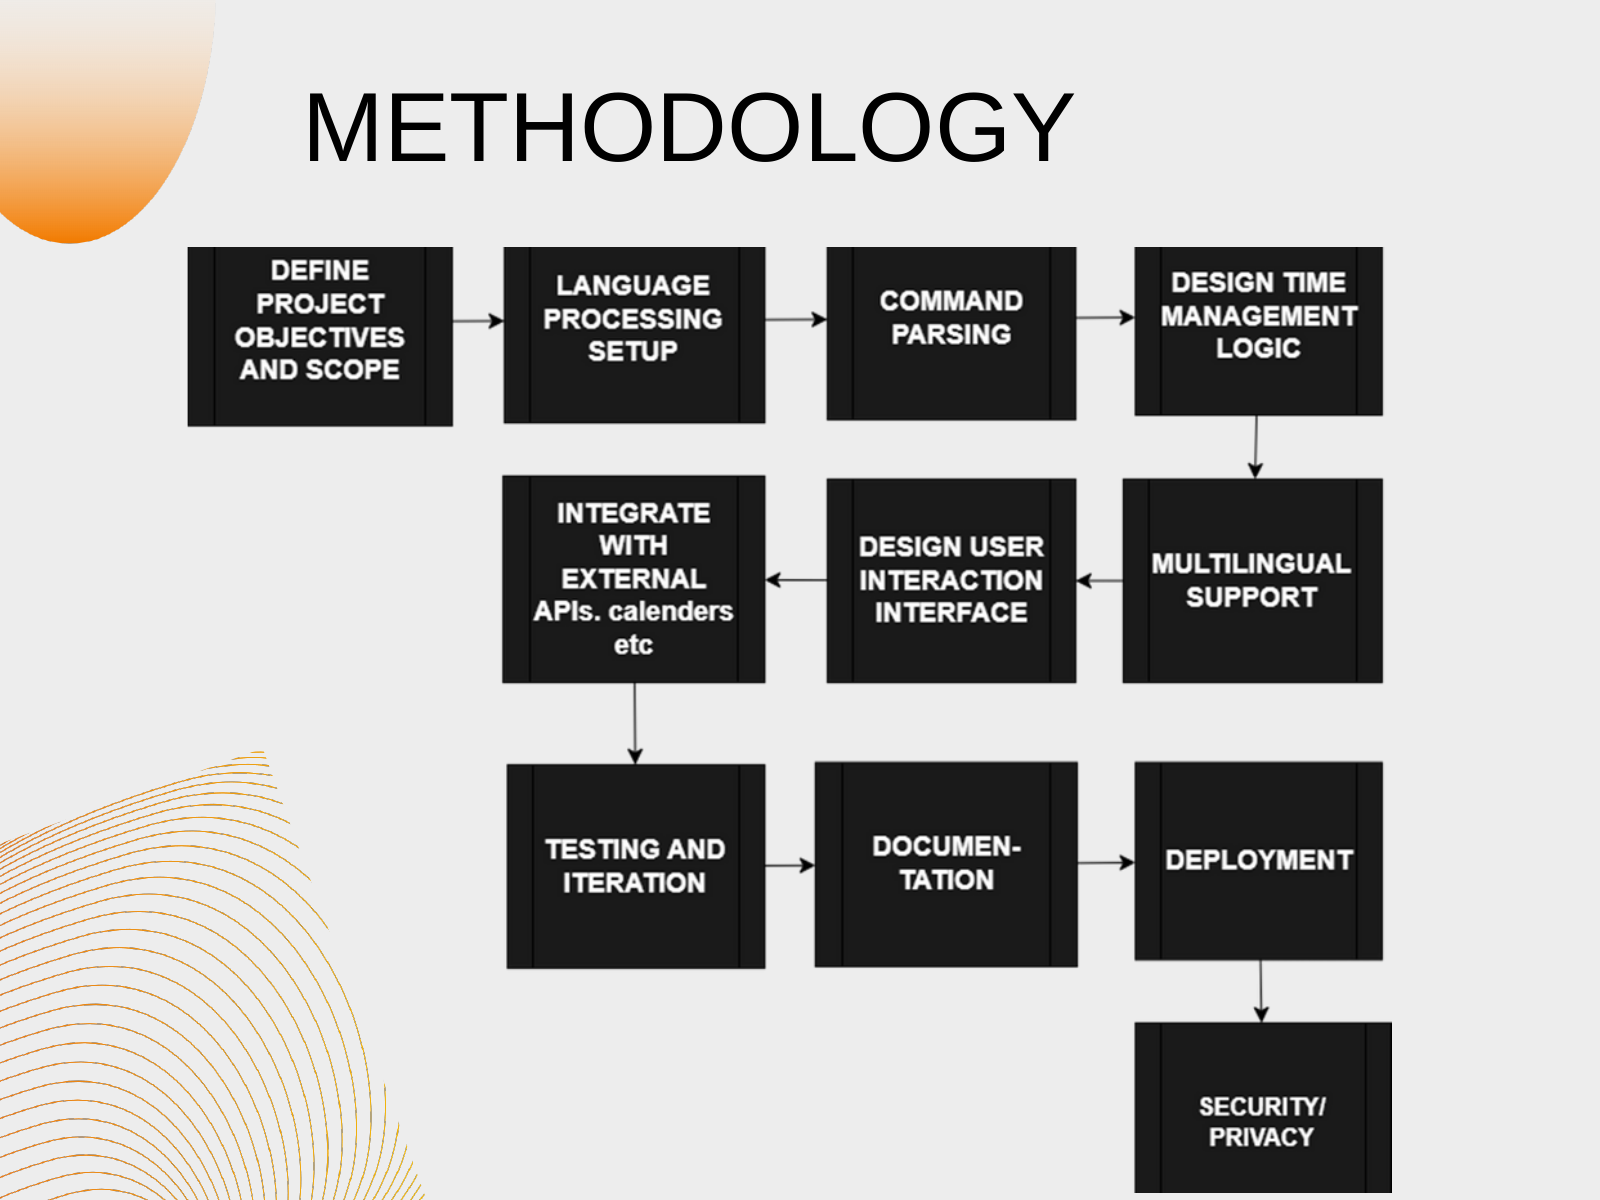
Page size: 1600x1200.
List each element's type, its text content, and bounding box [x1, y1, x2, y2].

text_box [0, 0, 216, 244]
text_box [187, 247, 1392, 1193]
text_box METHODOLOGY [275, 10, 1600, 182]
text_box [0, 775, 427, 1200]
